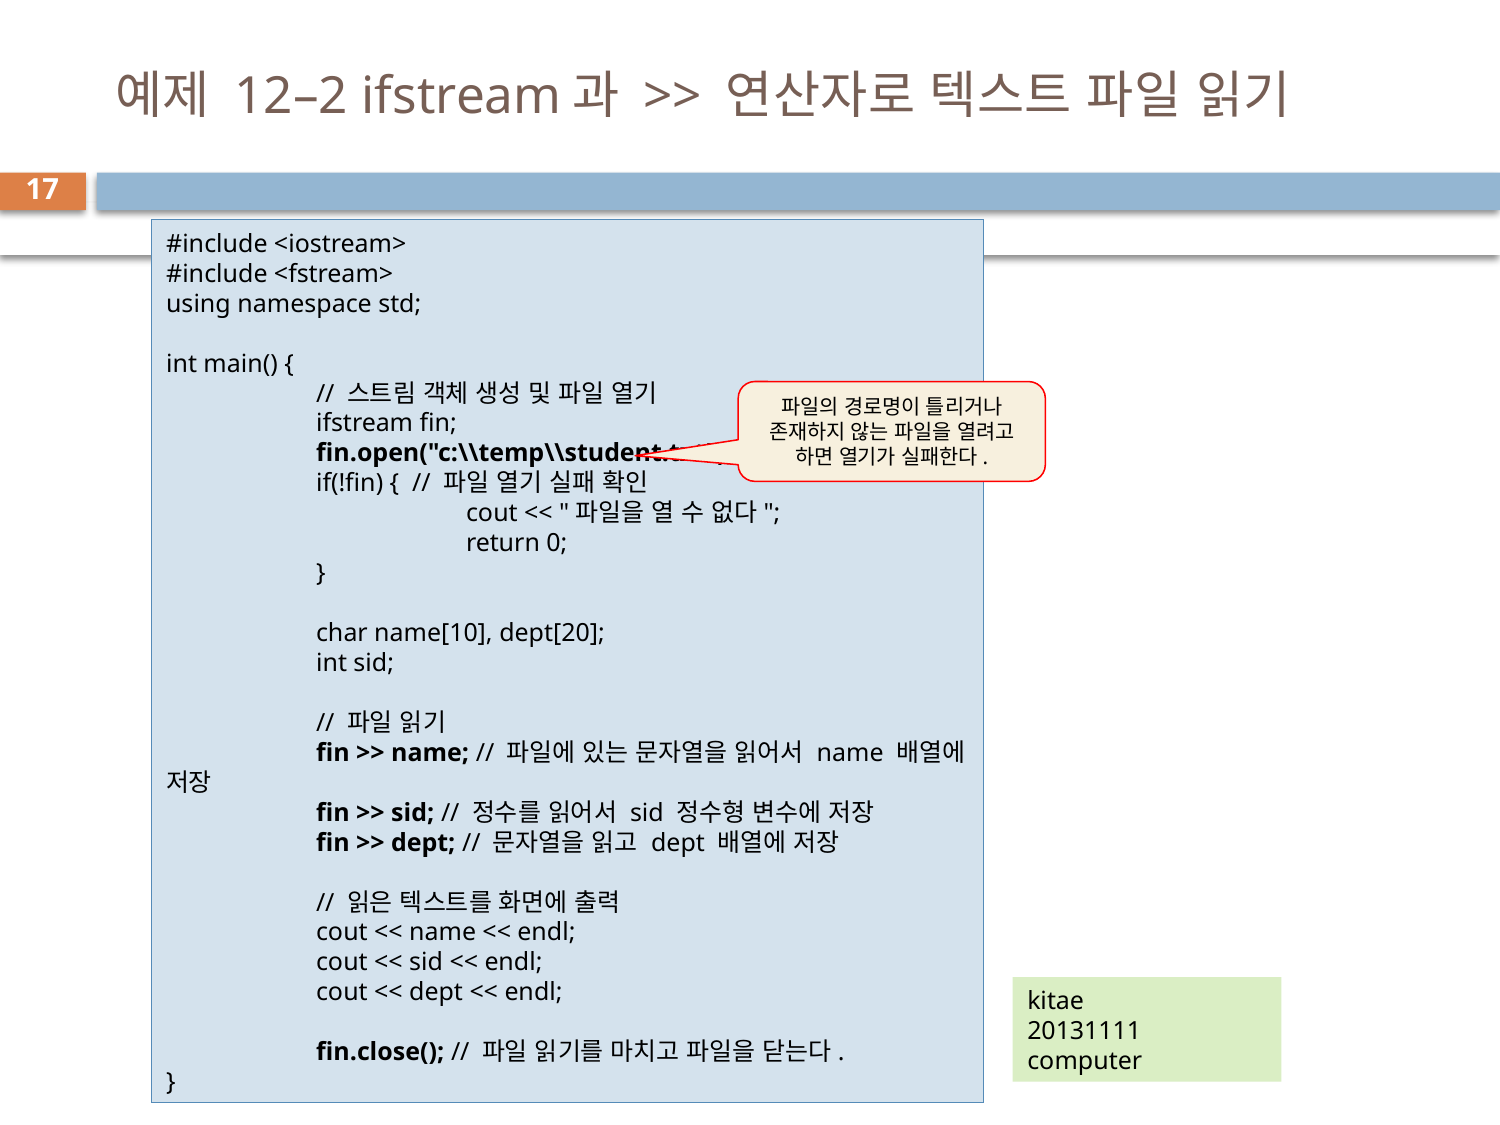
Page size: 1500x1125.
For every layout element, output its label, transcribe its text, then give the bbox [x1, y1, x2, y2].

slide_number 17 [0, 170, 87, 211]
title 예제 12–2 ifstream과 >> 연산자로 텍스트 파일 읽기 [100, 37, 1438, 149]
text_box #include <iostream> #include <fstream> using namespace std; int main() { // 스트림 객체 생성 및 파일 열기 ifstream fin; fin.open("c:\\temp\\student.txt"); if(!fin) { // 파일 열기 실패 확인 cout << "파일을 열 수 없다"; return 0; } char name[10], dept[20]; int sid; // 파일 읽기 fin >> name; // 파일에 있는 문자열을 읽어서 name 배열에 저장 fin >> sid; // 정수를 읽어서 sid 정수형 변수에 저장 fin >> dept; // 문자열을 읽고 dept 배열에 저장 // 읽은 텍스트를 화면에 출력 cout << name << endl; cout << sid << endl; cout << dept << endl; fin.close(); // 파일 읽기를 마치고 파일을 닫는다. } [151, 219, 984, 1103]
text_box 파일의 경로명이 틀리거나 존재하지 않는 파일을 열려고 하면 열기가 실패한다. [633, 379, 1047, 483]
text_box kitae 20131111 computer [1012, 977, 1282, 1082]
